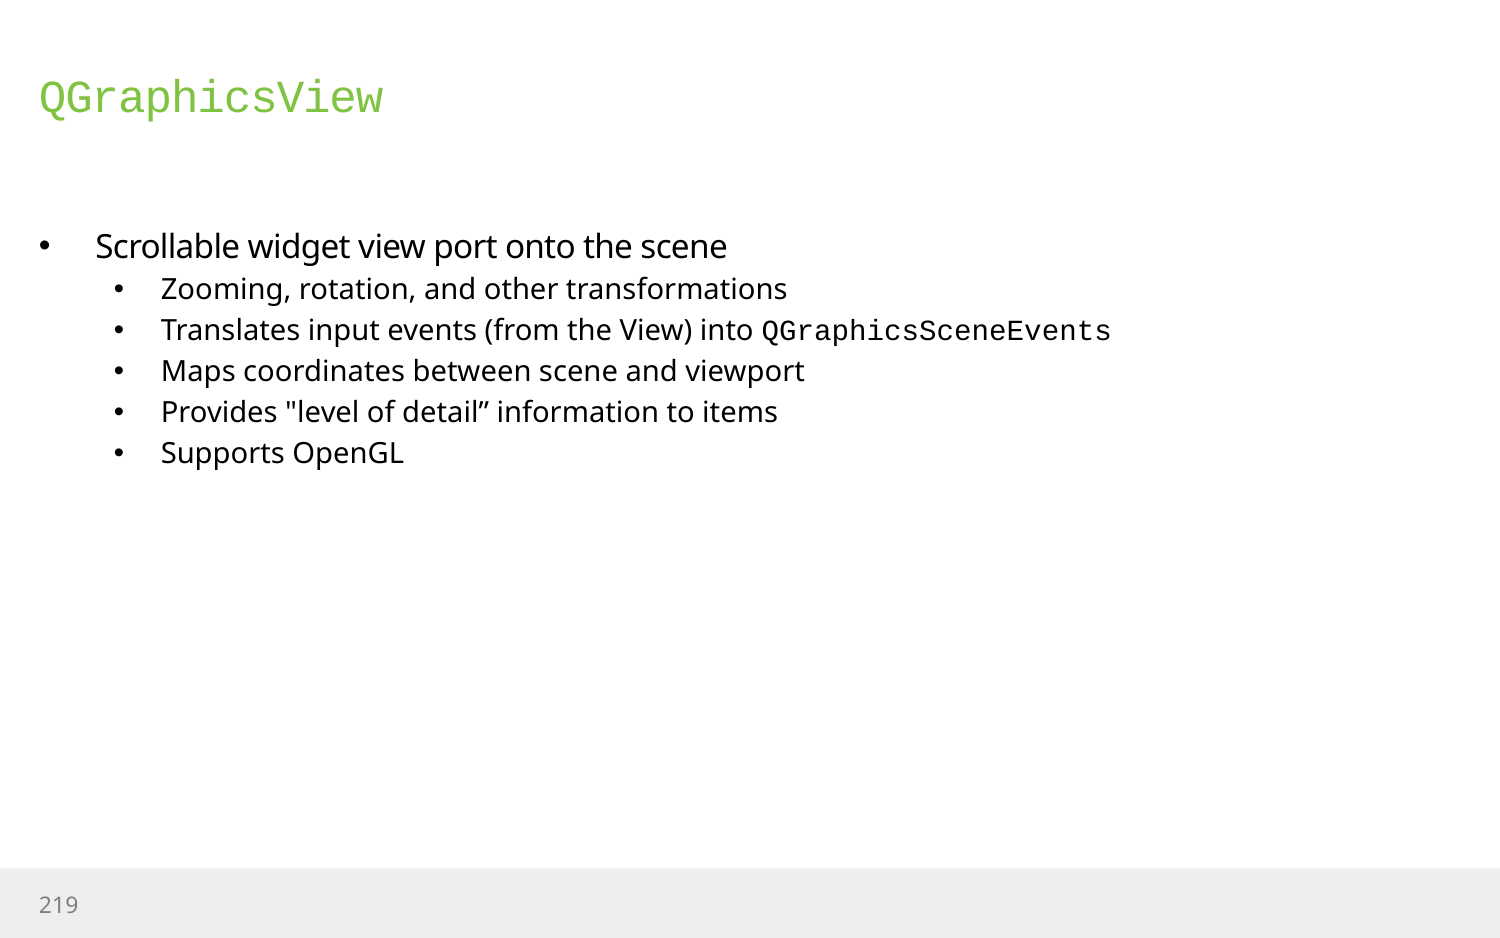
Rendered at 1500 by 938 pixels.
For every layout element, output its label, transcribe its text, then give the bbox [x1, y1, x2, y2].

slide_number 219 [39, 892, 410, 921]
title QGraphicsView [39, 66, 1052, 195]
list Scrollable widget view port onto the scene Zooming, rotation, and other transformations Translates input events (from the View) into QGraphicsSceneEvents Maps coordinates between scene and viewport Provides "level of detail” information to items Supports OpenGL [39, 224, 1471, 846]
